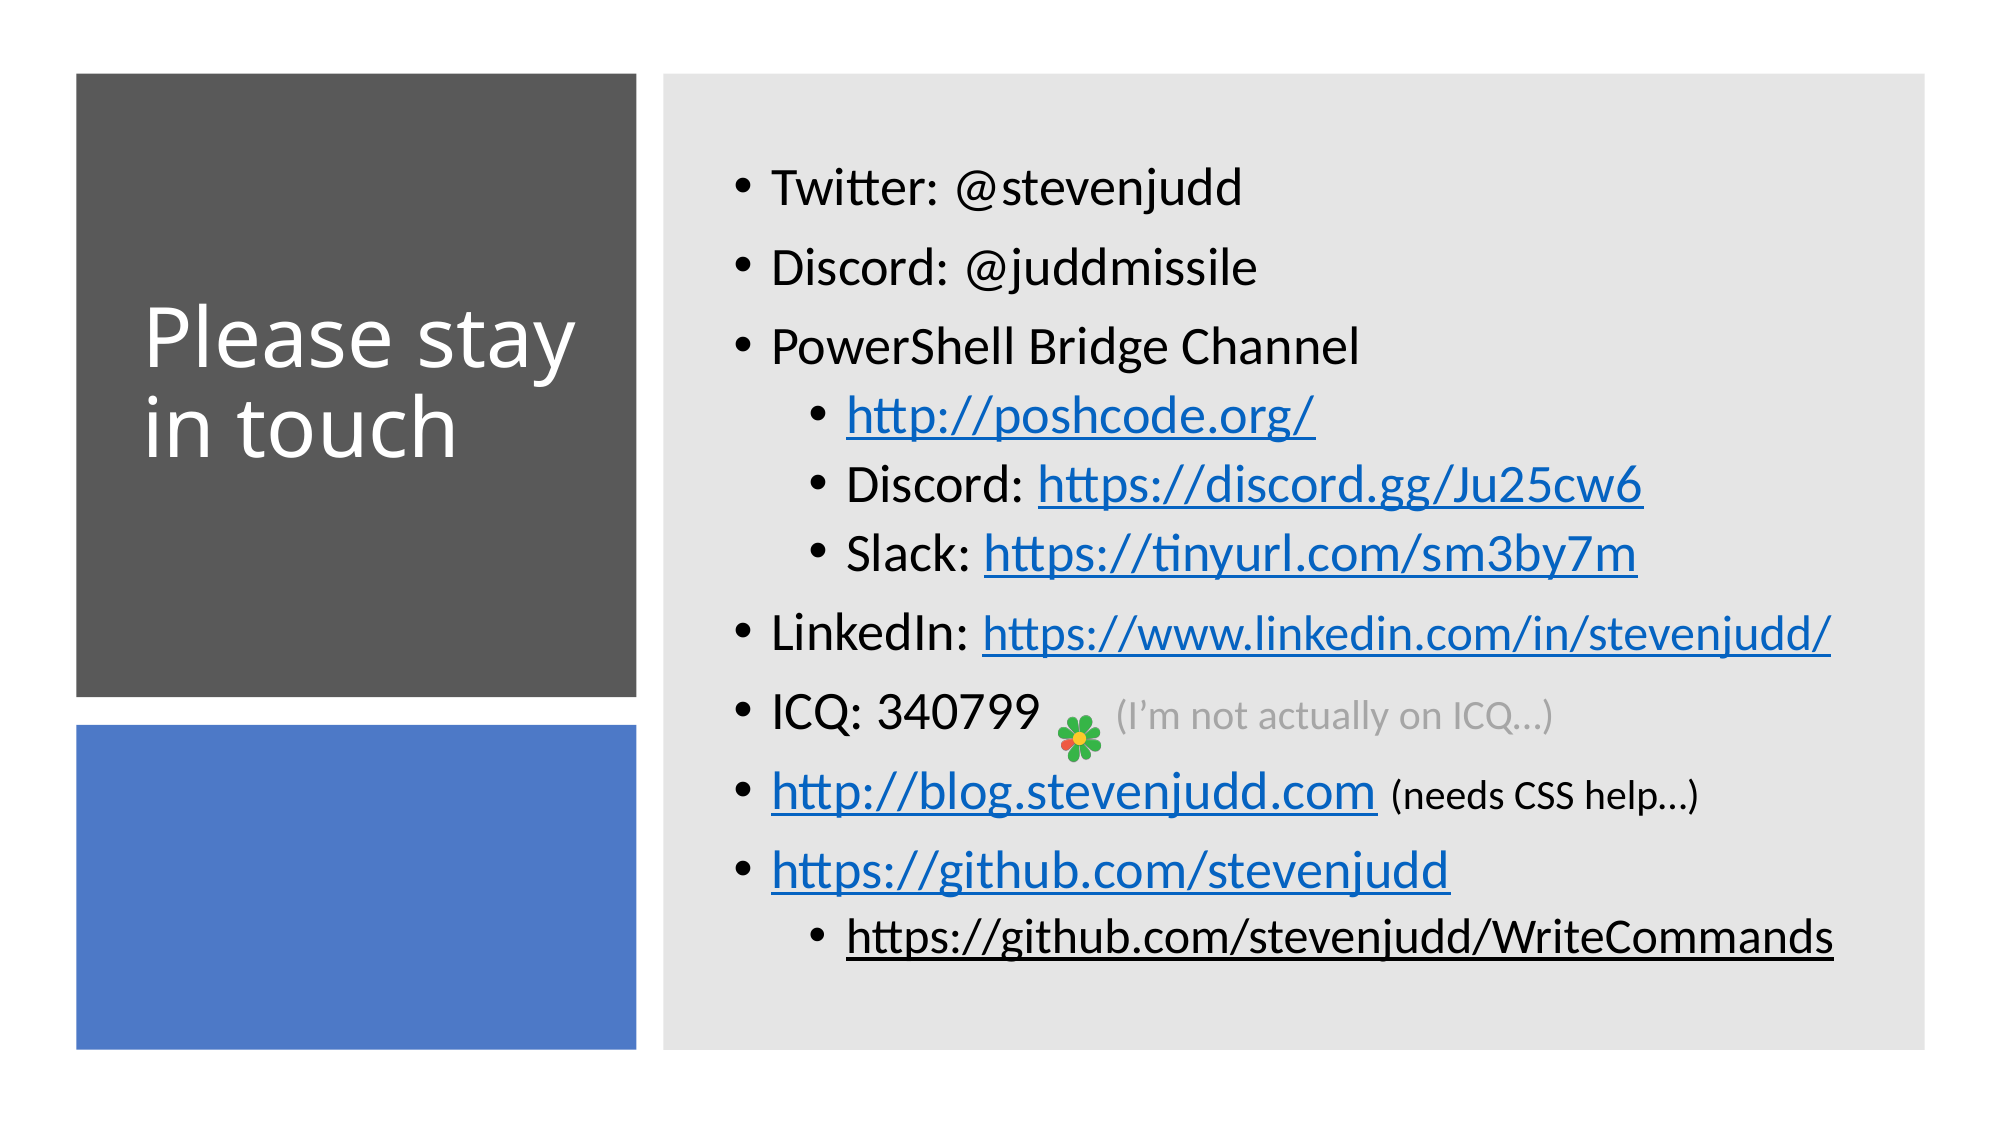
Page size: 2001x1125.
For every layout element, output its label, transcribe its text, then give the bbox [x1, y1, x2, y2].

title Please stay in touch [127, 120, 595, 652]
text_box [75, 72, 637, 698]
picture [1053, 712, 1106, 765]
text_box [75, 724, 637, 1051]
text_box [662, 72, 1926, 1051]
list Twitter: @stevenjudd Discord: @juddmissile PowerShell Bridge Channel http://poshcode.org/ Discord: https://discord.gg/Ju25cw6 Slack: https://tinyurl.com/sm3by7m LinkedIn: https://www.linkedin.com/in/stevenjudd/ ICQ: 340799 (I’m not actually on ICQ…) http://blog.stevenjudd.com (needs CSS help…) https://github.com/stevenjudd https://github.com/stevenjudd/WriteCommands [718, 112, 1873, 1011]
